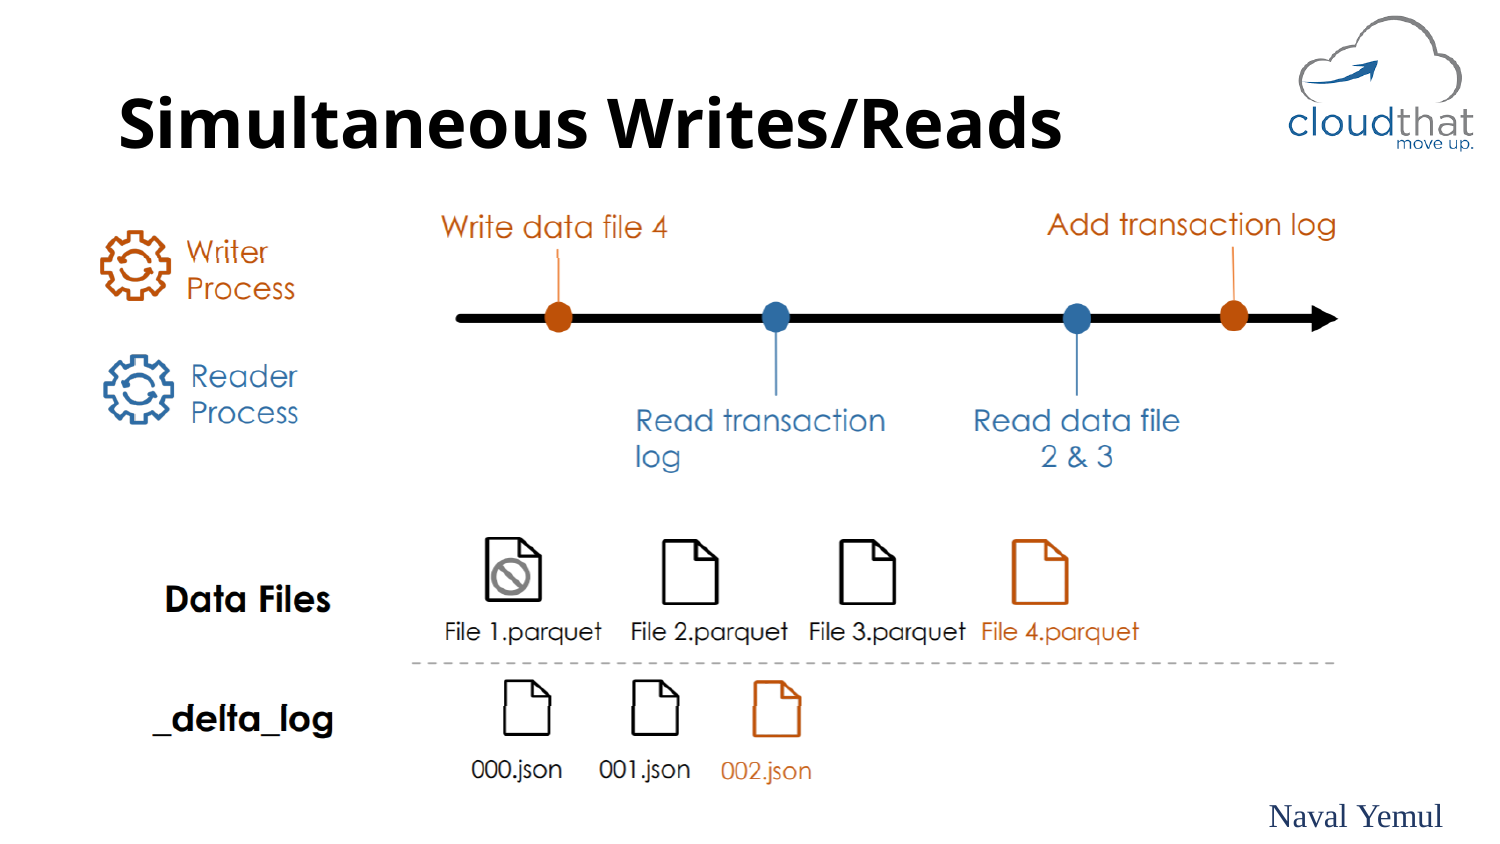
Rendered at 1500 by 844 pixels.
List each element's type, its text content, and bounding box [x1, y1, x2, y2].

picture [1280, 8, 1481, 159]
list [86, 164, 1343, 787]
text_box Naval Yemul [1253, 786, 1499, 842]
title Simultaneous Writes/Reads [103, 44, 1397, 208]
